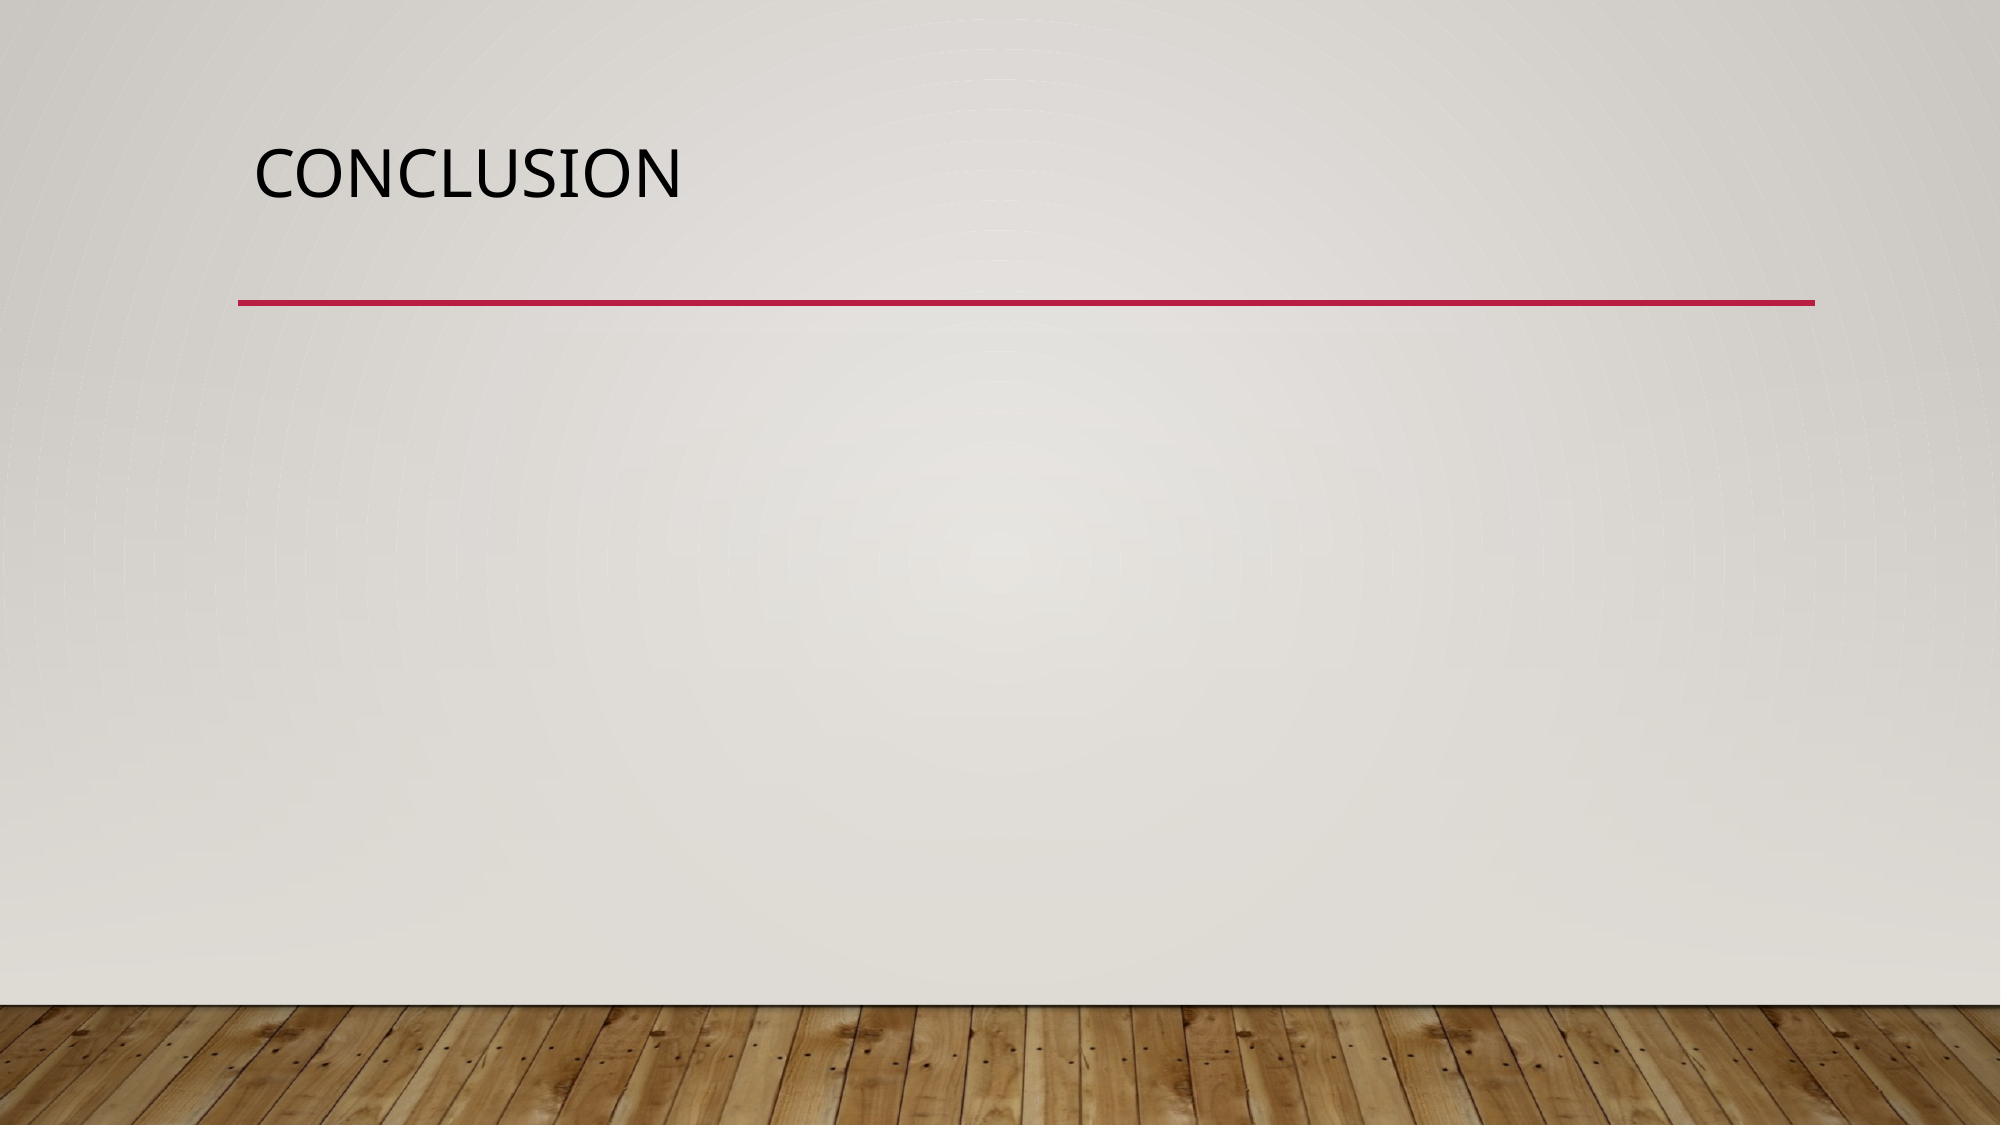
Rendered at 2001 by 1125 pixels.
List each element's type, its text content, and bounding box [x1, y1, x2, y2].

picture [0, 1005, 2000, 1125]
title Conclusion [238, 131, 1814, 305]
